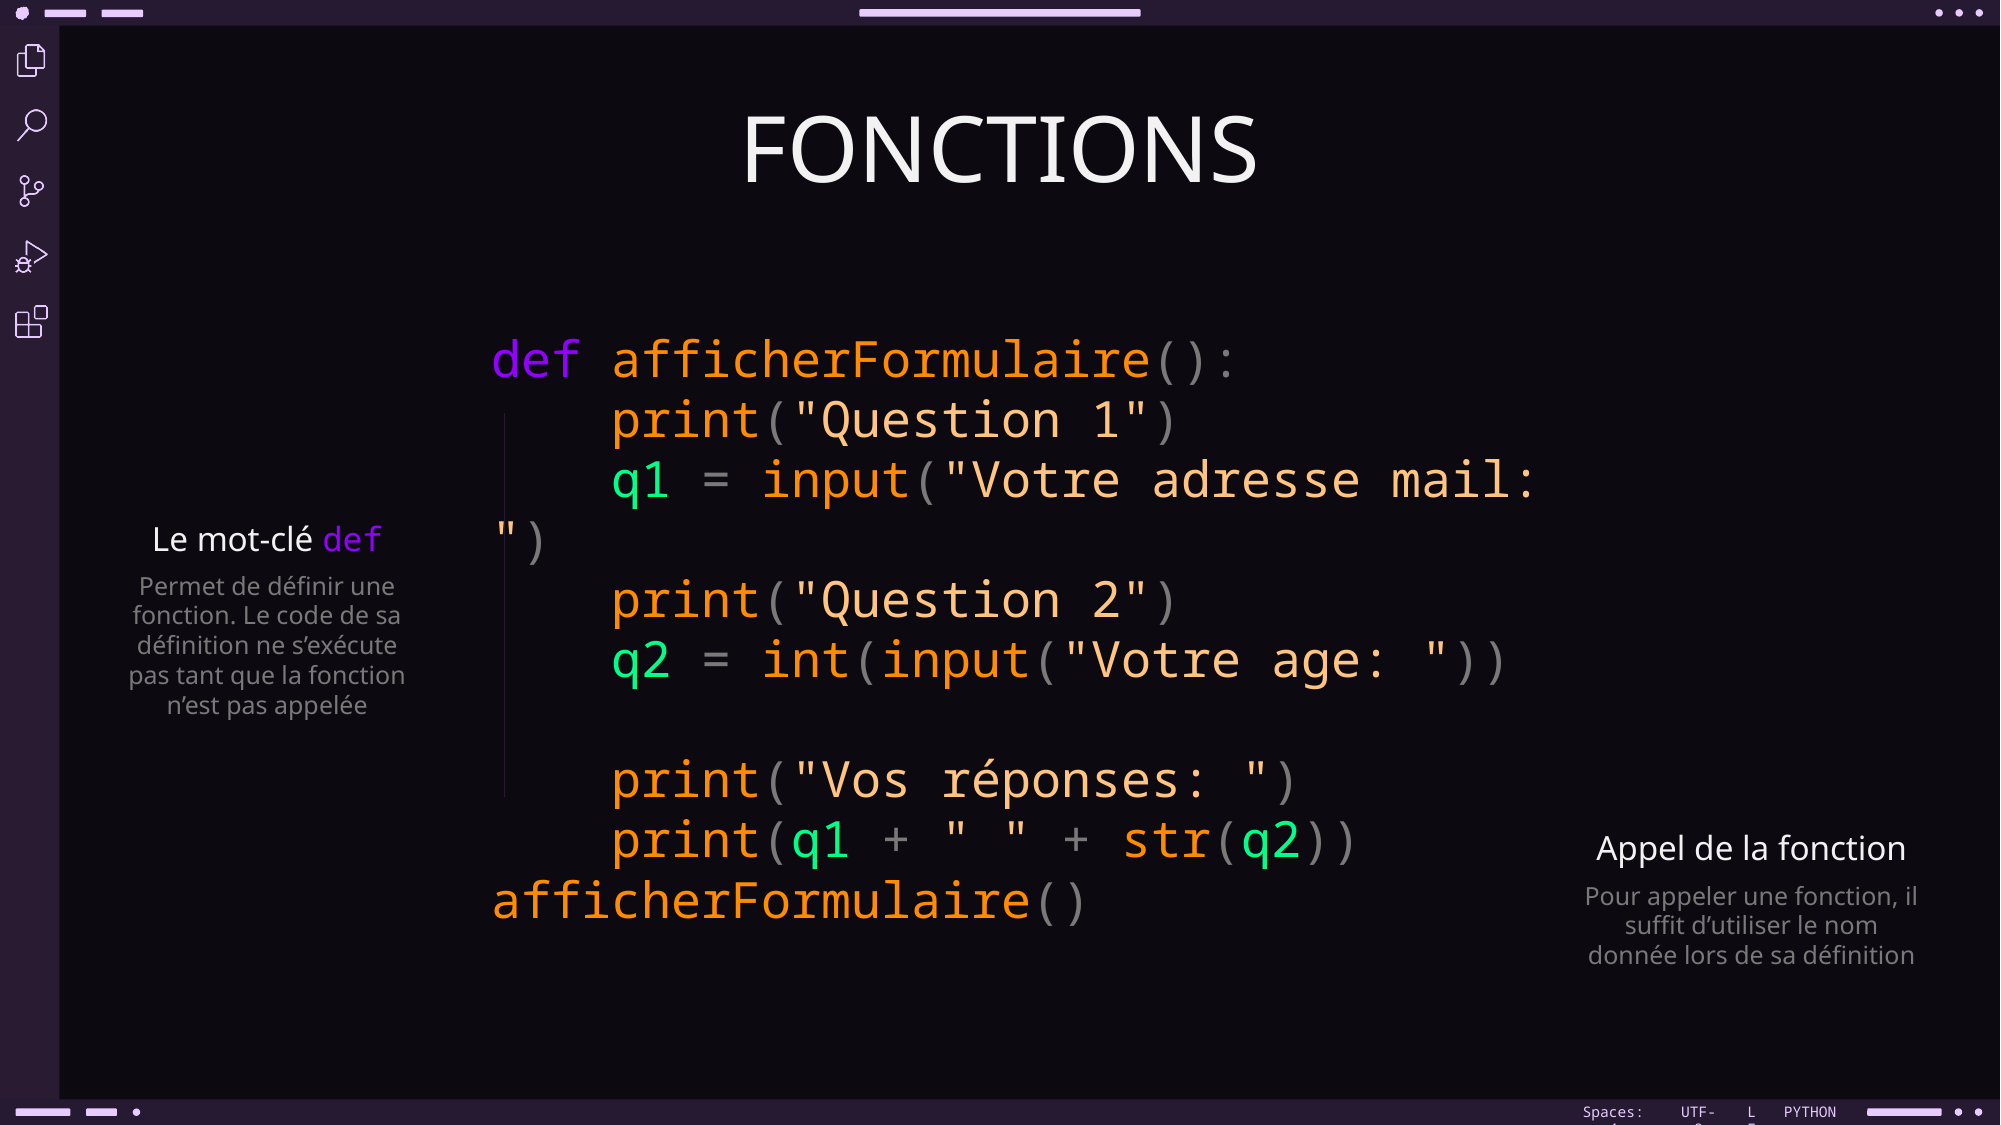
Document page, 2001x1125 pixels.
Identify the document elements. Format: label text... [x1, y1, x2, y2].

picture [15, 109, 48, 142]
picture [15, 175, 48, 207]
picture [15, 240, 48, 273]
text_box Le mot-clé def Permet de définir une fonction. Le code de sa définition ne s’exécute pas tant que la fonction n’est pas appelée [98, 510, 436, 728]
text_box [476, 320, 1564, 821]
text_box afficherFormulaire() [476, 860, 1564, 936]
text_box Appel de la fonction Pour appeler une fonction, il suffit d’utiliser le nom donnée lors de sa définition [1564, 820, 1940, 978]
picture [15, 44, 48, 77]
picture [15, 305, 48, 338]
text_box FONCTIONS [142, 95, 1858, 210]
